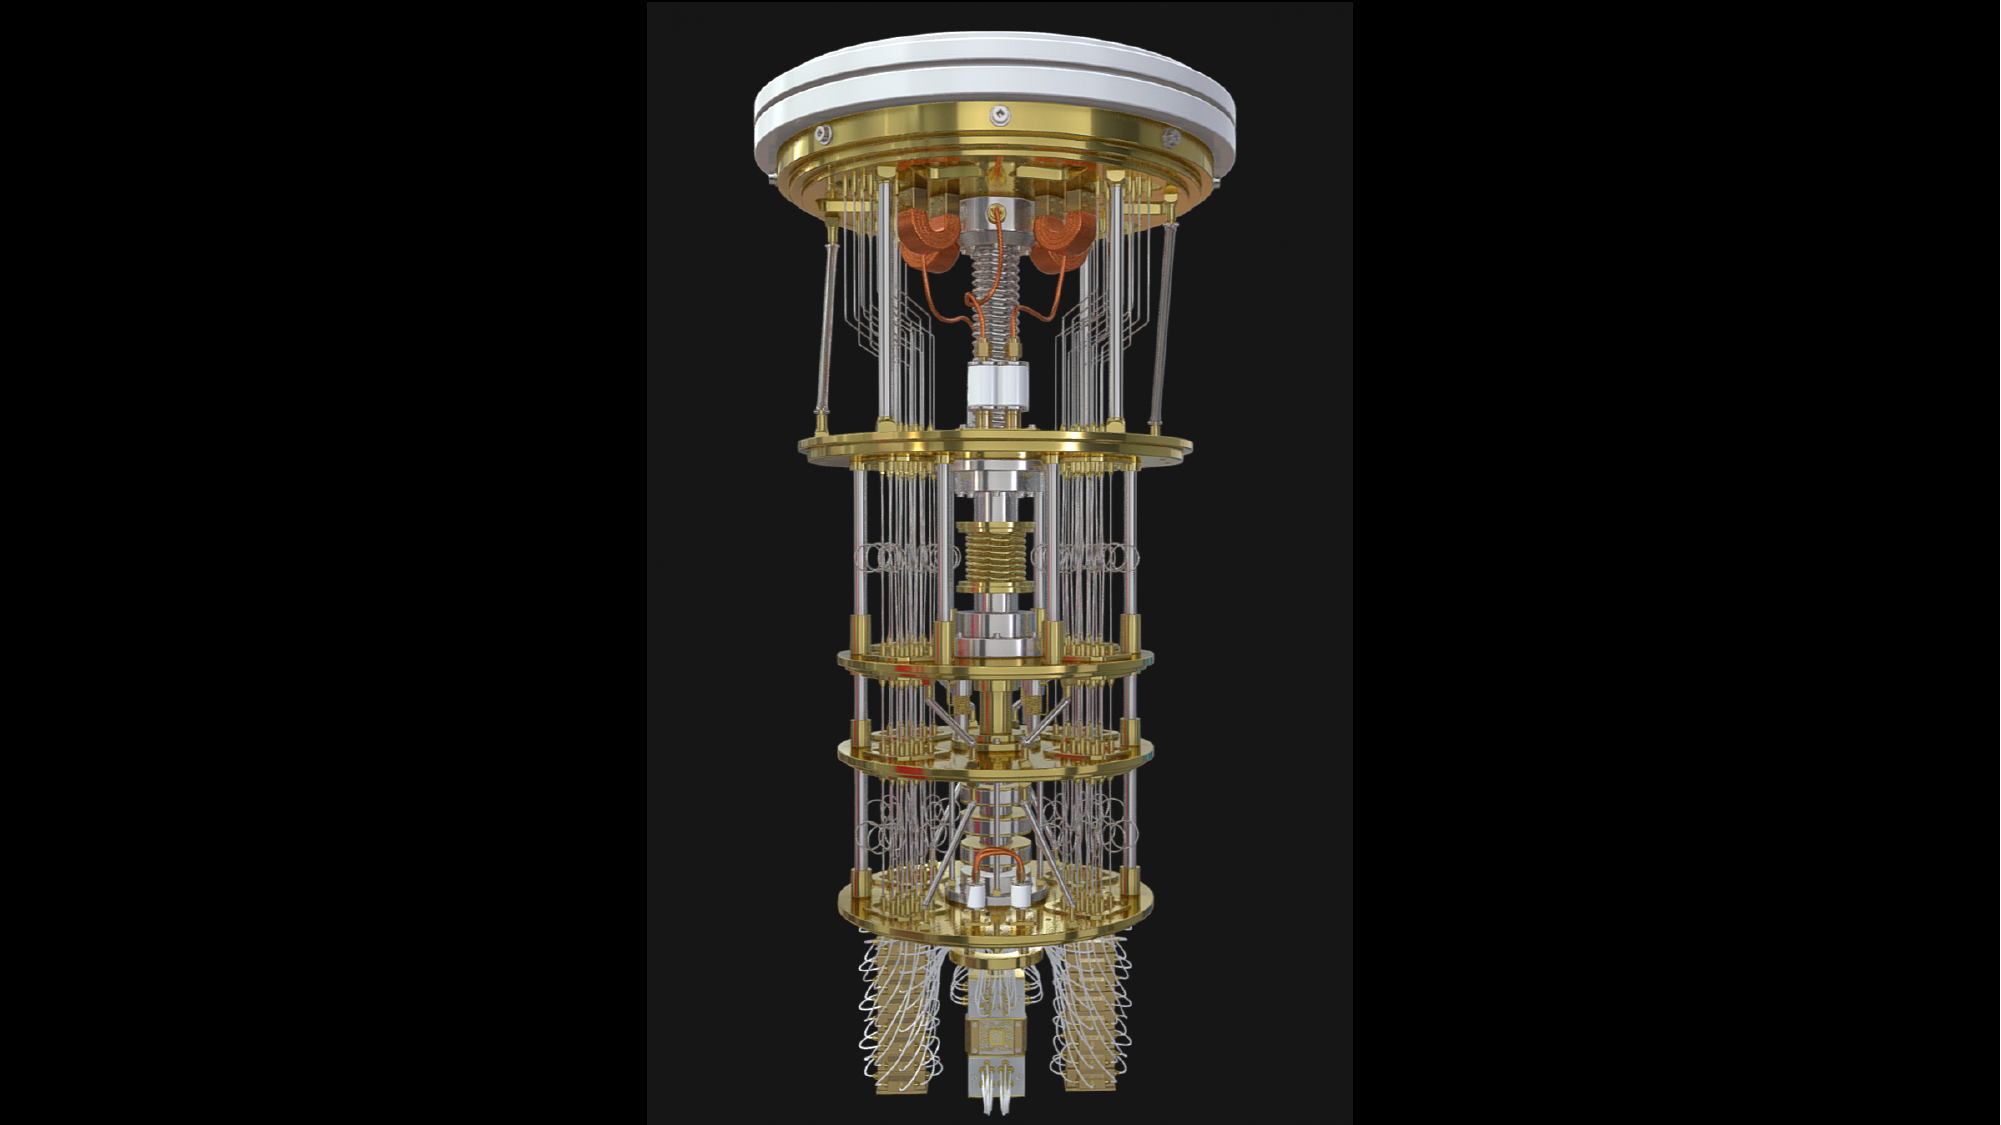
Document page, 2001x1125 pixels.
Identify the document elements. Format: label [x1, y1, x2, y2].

picture [647, 2, 1353, 1125]
